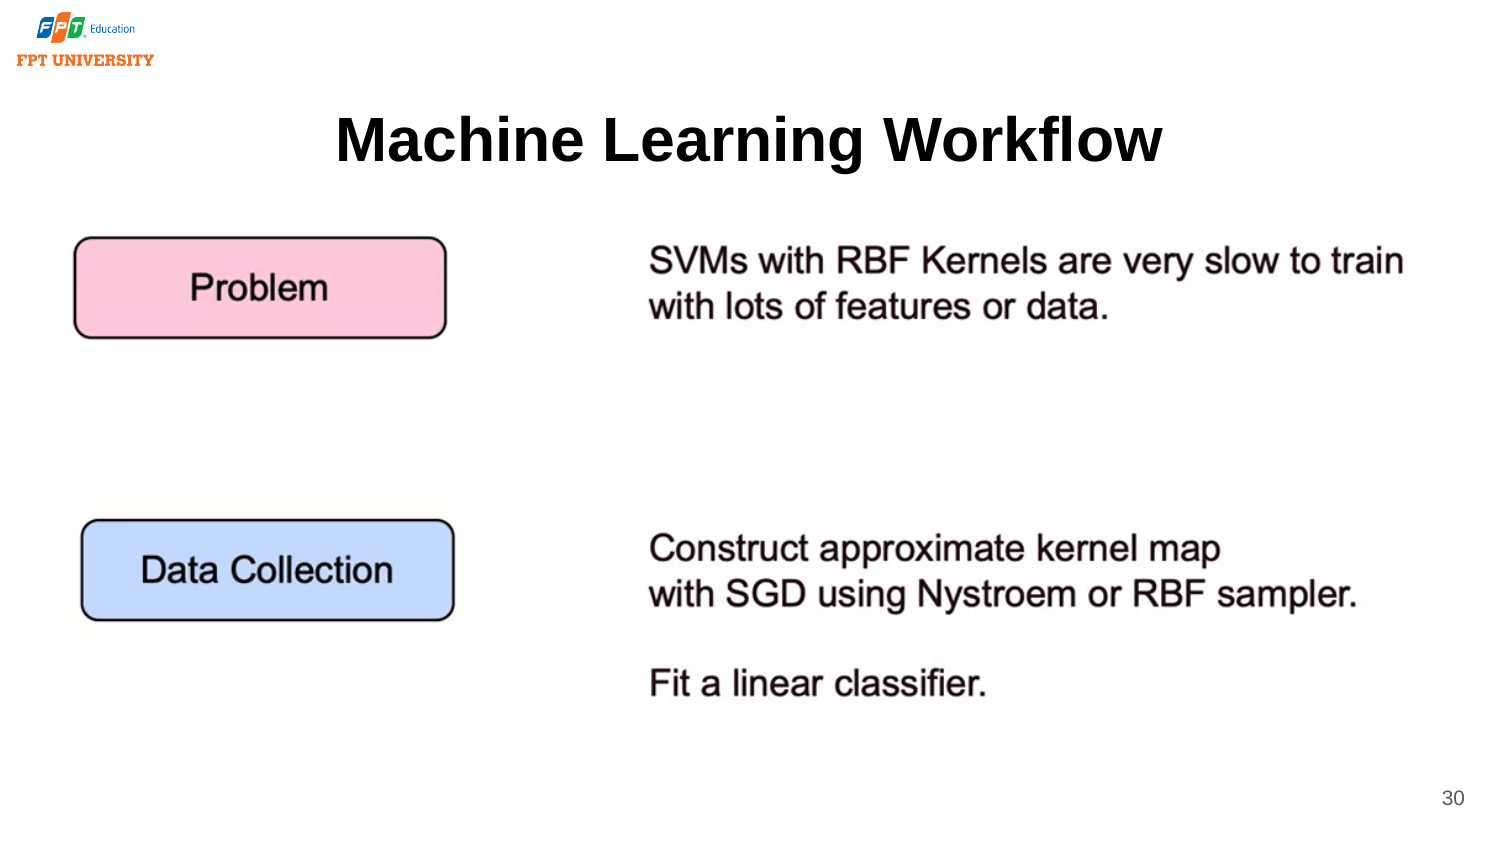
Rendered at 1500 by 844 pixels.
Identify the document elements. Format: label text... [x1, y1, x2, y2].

picture [11, 1, 160, 77]
title Machine Learning Workflow [51, 72, 1449, 167]
slide_number 30 [1389, 764, 1480, 830]
picture [61, 209, 1439, 726]
